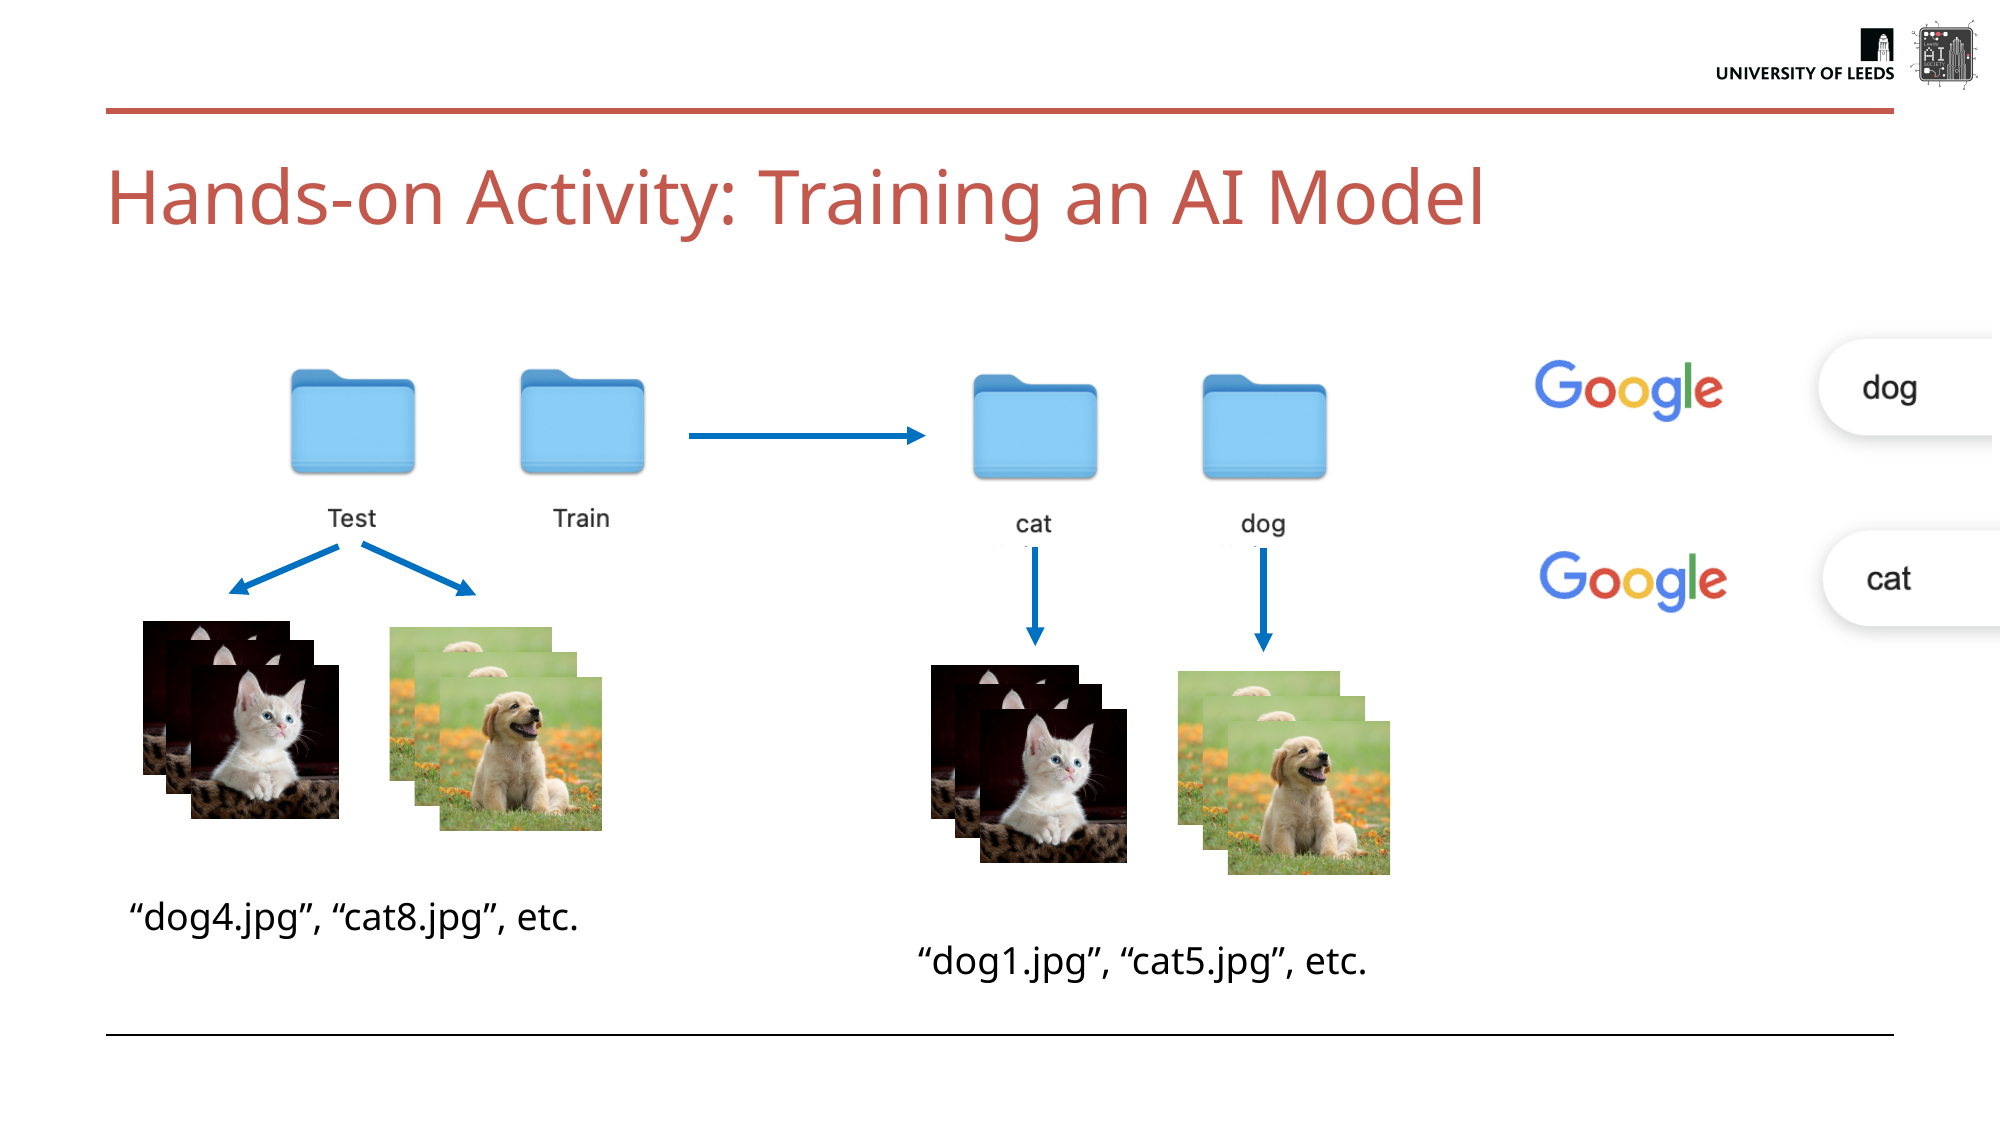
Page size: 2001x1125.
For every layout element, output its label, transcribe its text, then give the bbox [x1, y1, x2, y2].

picture [1711, 24, 1898, 85]
title Hands-on Activity: Training an AI Model [90, 156, 1894, 333]
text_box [228, 546, 339, 594]
picture [1177, 671, 1391, 875]
picture [1483, 501, 2000, 668]
picture [255, 332, 689, 571]
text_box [362, 543, 477, 596]
picture [954, 356, 1344, 547]
picture [1910, 20, 1978, 90]
picture [143, 621, 339, 819]
picture [389, 627, 602, 831]
picture [931, 665, 1127, 863]
text_box “dog1.jpg”, “cat5.jpg”, etc. [903, 929, 1383, 990]
picture [1497, 320, 1992, 467]
text_box “dog4.jpg”, “cat8.jpg”, etc. [115, 885, 595, 946]
